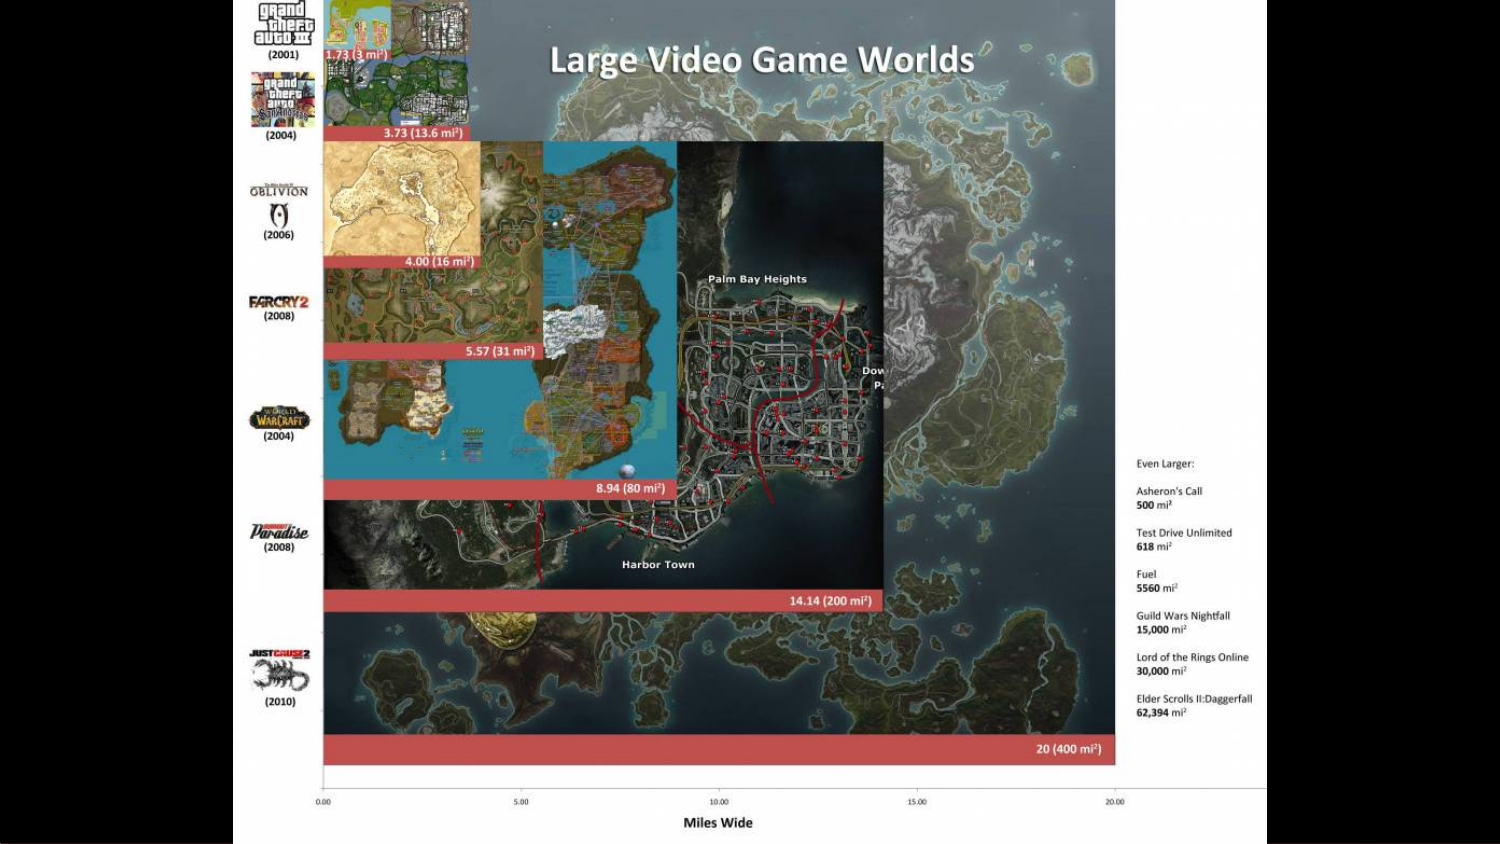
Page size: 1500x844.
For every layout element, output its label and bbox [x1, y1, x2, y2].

picture [233, 0, 1267, 844]
